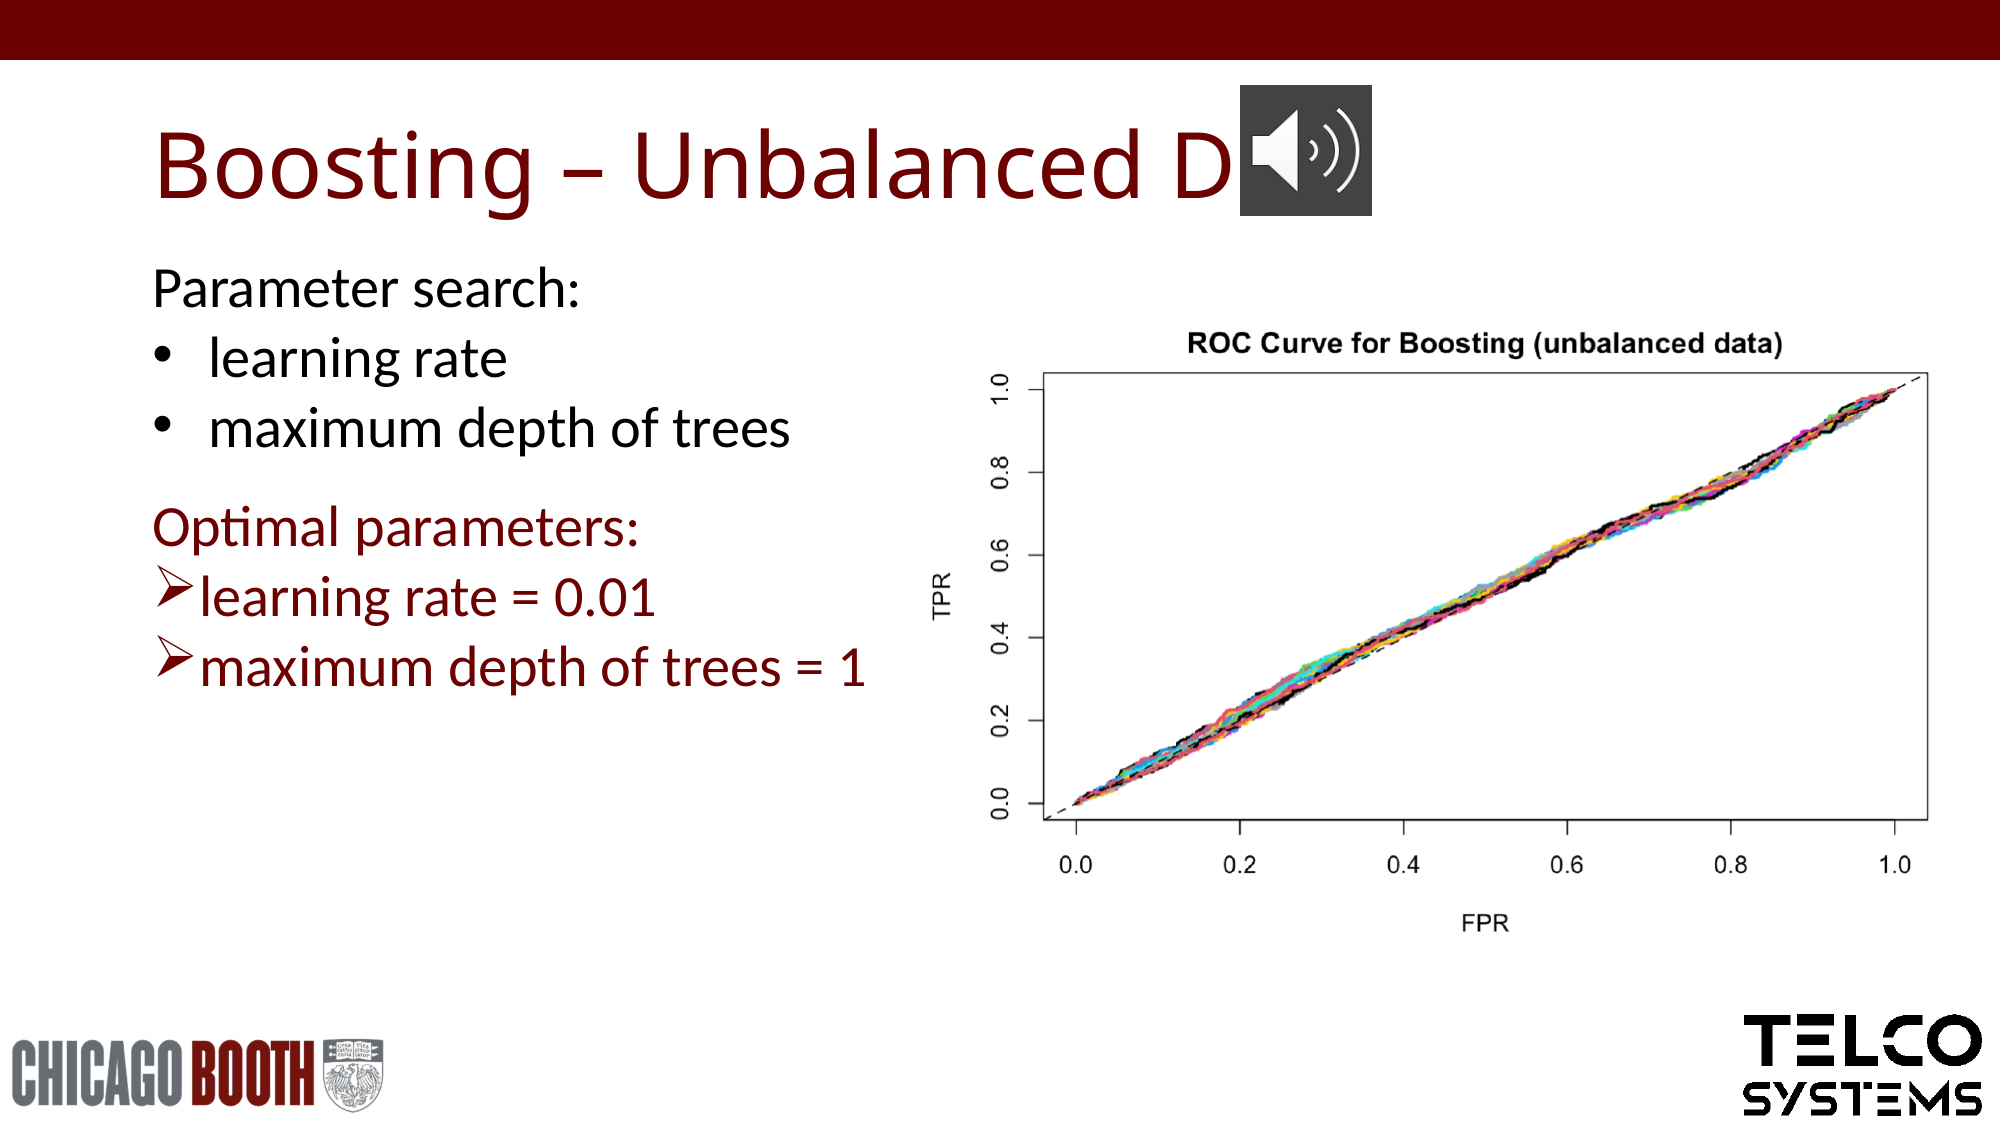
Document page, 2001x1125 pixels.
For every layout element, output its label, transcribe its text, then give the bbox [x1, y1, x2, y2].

title Boosting – Unbalanced Data [137, 61, 1863, 278]
text_box Optimal parameters: learning rate = 0.01 maximum depth of trees = 1 [137, 480, 894, 706]
picture [894, 313, 2000, 948]
text_box Parameter search: learning rate maximum depth of trees [137, 241, 911, 467]
picture [0, 1024, 405, 1125]
picture [1743, 1014, 1982, 1116]
picture [1239, 83, 1373, 218]
text_box [0, 0, 2000, 61]
